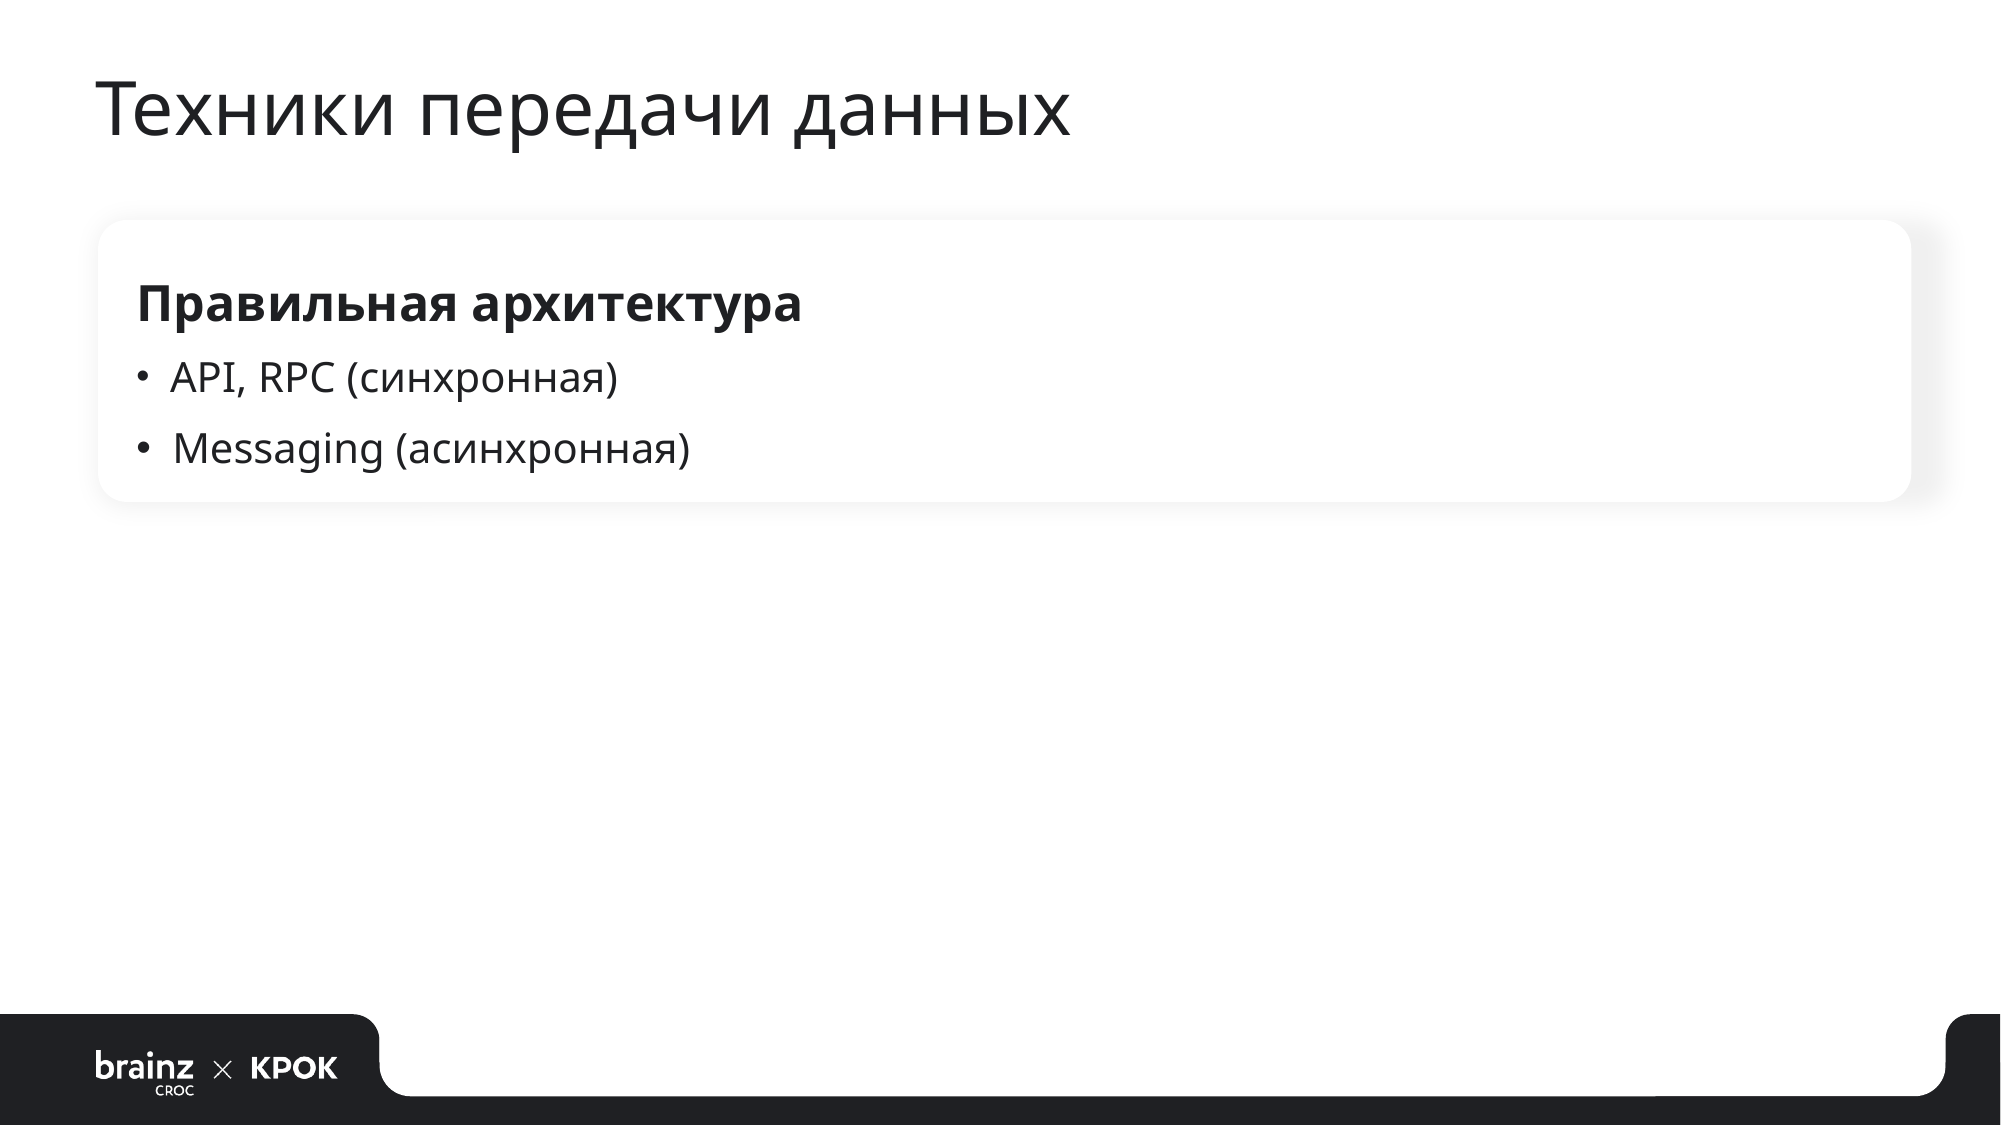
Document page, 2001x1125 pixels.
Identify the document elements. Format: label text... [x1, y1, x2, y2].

text_box API, RPC (синхронная) Messaging (асинхронная) [121, 343, 1849, 480]
text_box Правильная архитектура [121, 246, 1074, 343]
text_box [97, 218, 1913, 503]
title Техники передачи данных [80, 58, 1806, 164]
picture [96, 1050, 338, 1096]
